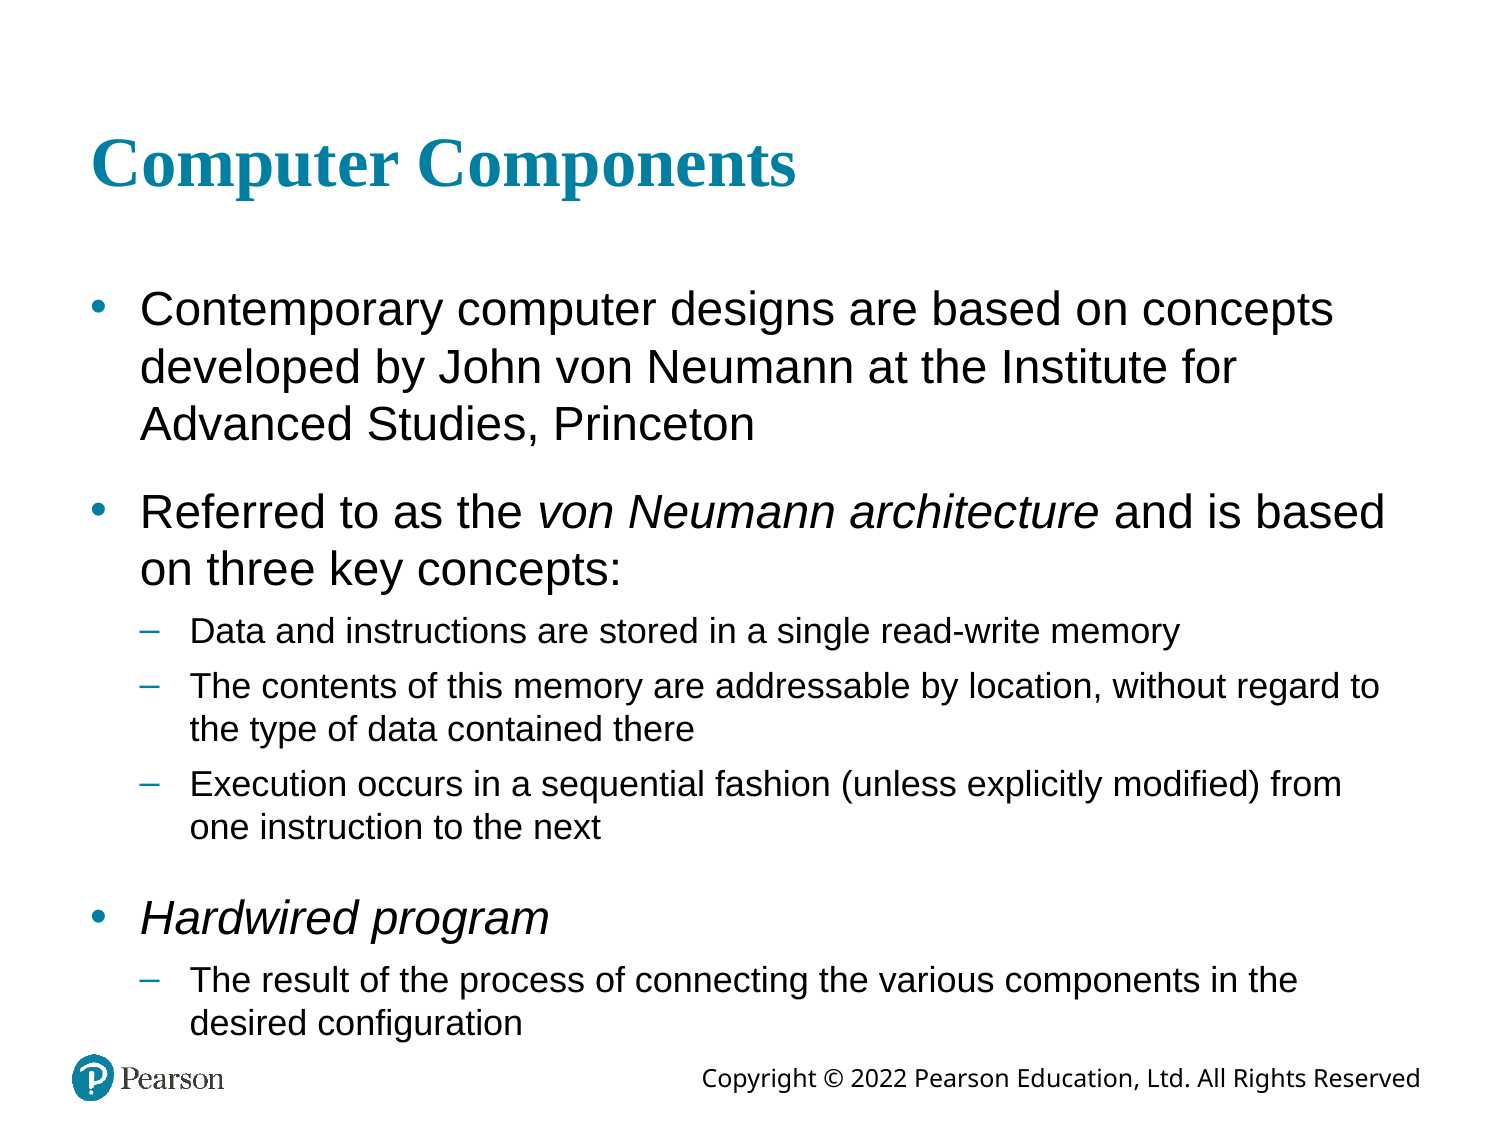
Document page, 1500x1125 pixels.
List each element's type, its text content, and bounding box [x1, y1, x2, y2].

picture [81, 1063, 106, 1088]
list Contemporary computer designs are based on concepts developed by John von Neumann at the Institute for Advanced Studies, Princeton Referred to as the von Neumann architecture and is based on three key concepts: Data and instructions are stored in a single read-write memory The contents of this memory are addressable by location, without regard to the type of data contained there Execution occurs in a sequential fashion (unless explicitly modified) from one instruction to the next Hardwired program The result of the process of connecting the various components in the desired configuration [75, 262, 1425, 1059]
picture [99, 1059, 224, 1101]
picture [72, 1088, 82, 1101]
picture [72, 1054, 79, 1070]
title Computer Components [75, 35, 1425, 216]
